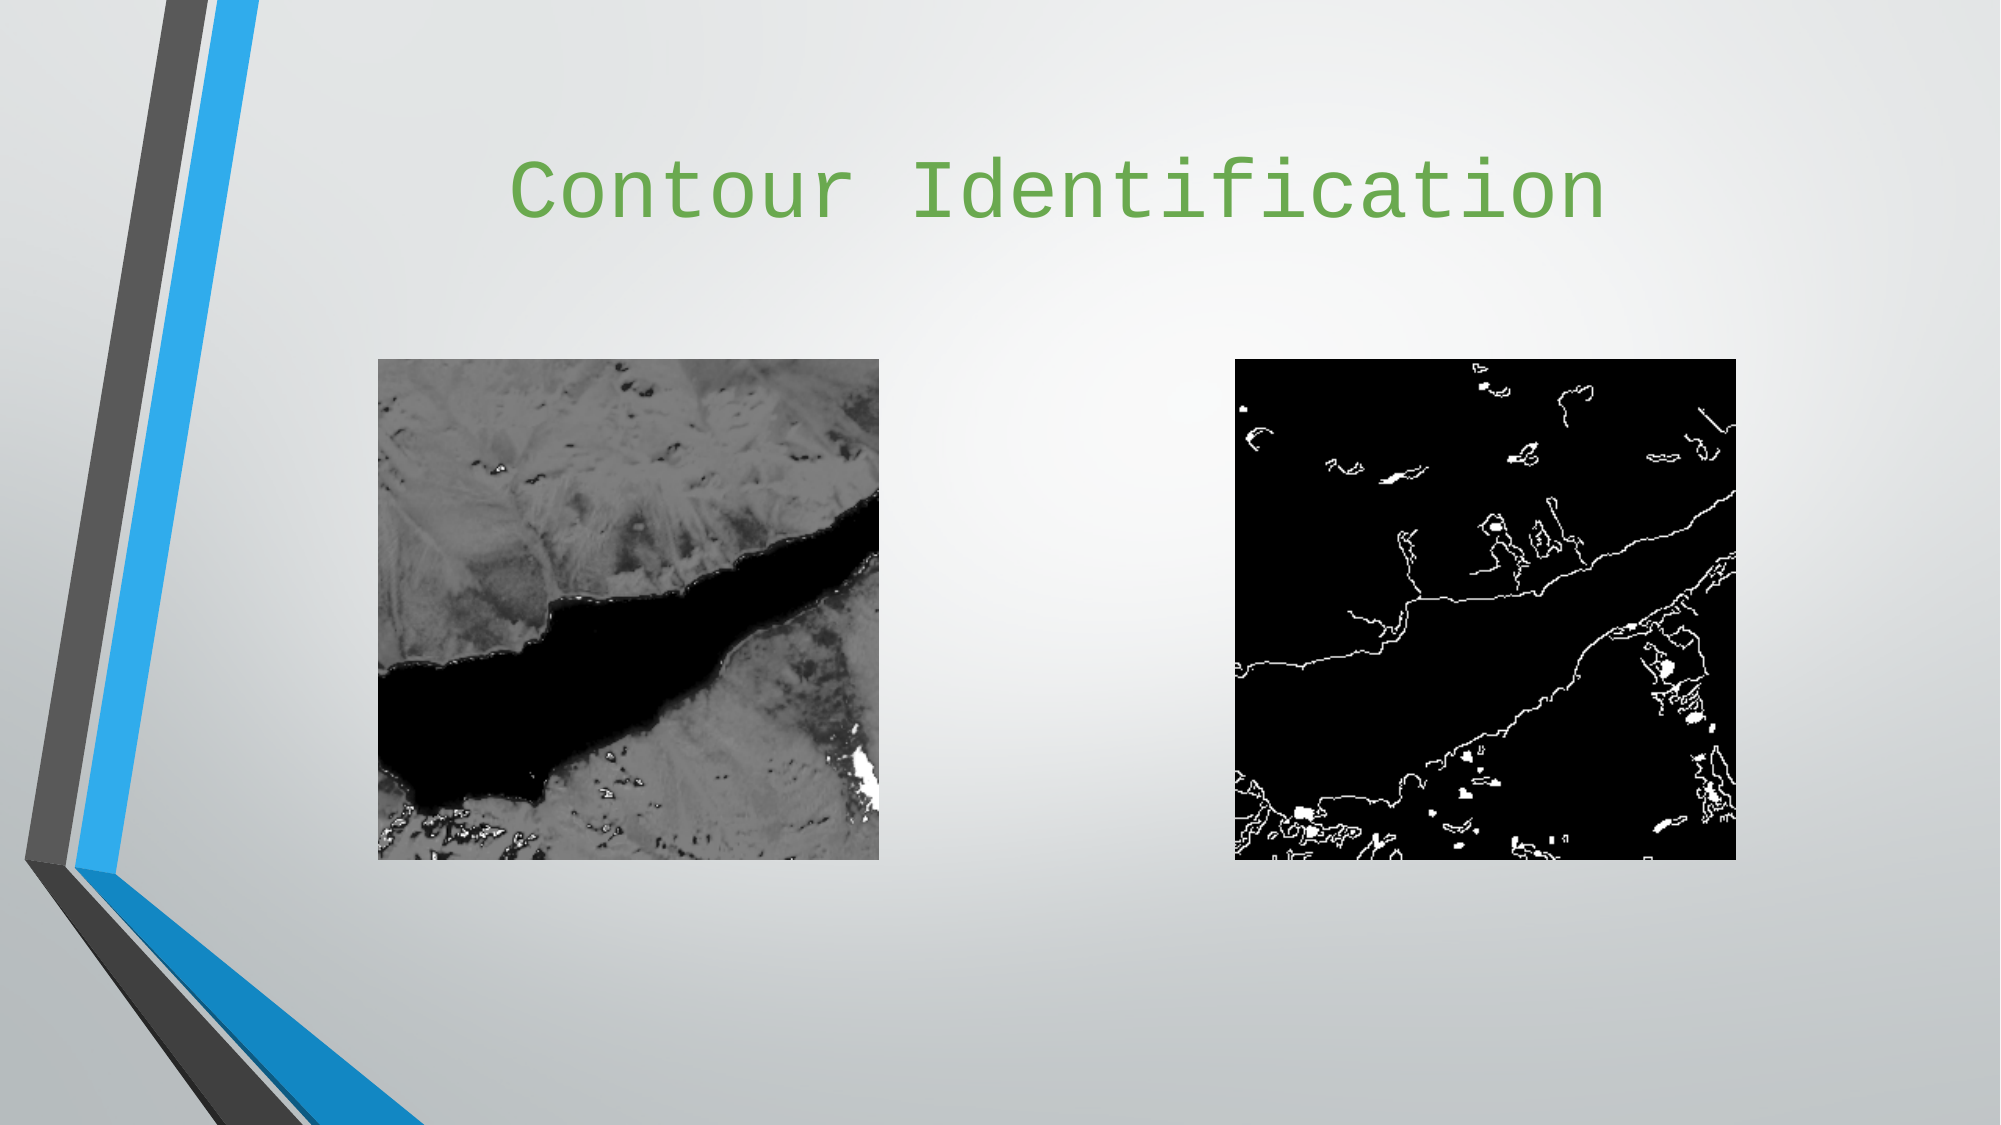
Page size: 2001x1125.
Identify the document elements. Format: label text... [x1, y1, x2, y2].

title Contour Identification [237, 169, 1881, 300]
picture [1234, 359, 1736, 861]
picture [377, 359, 879, 861]
